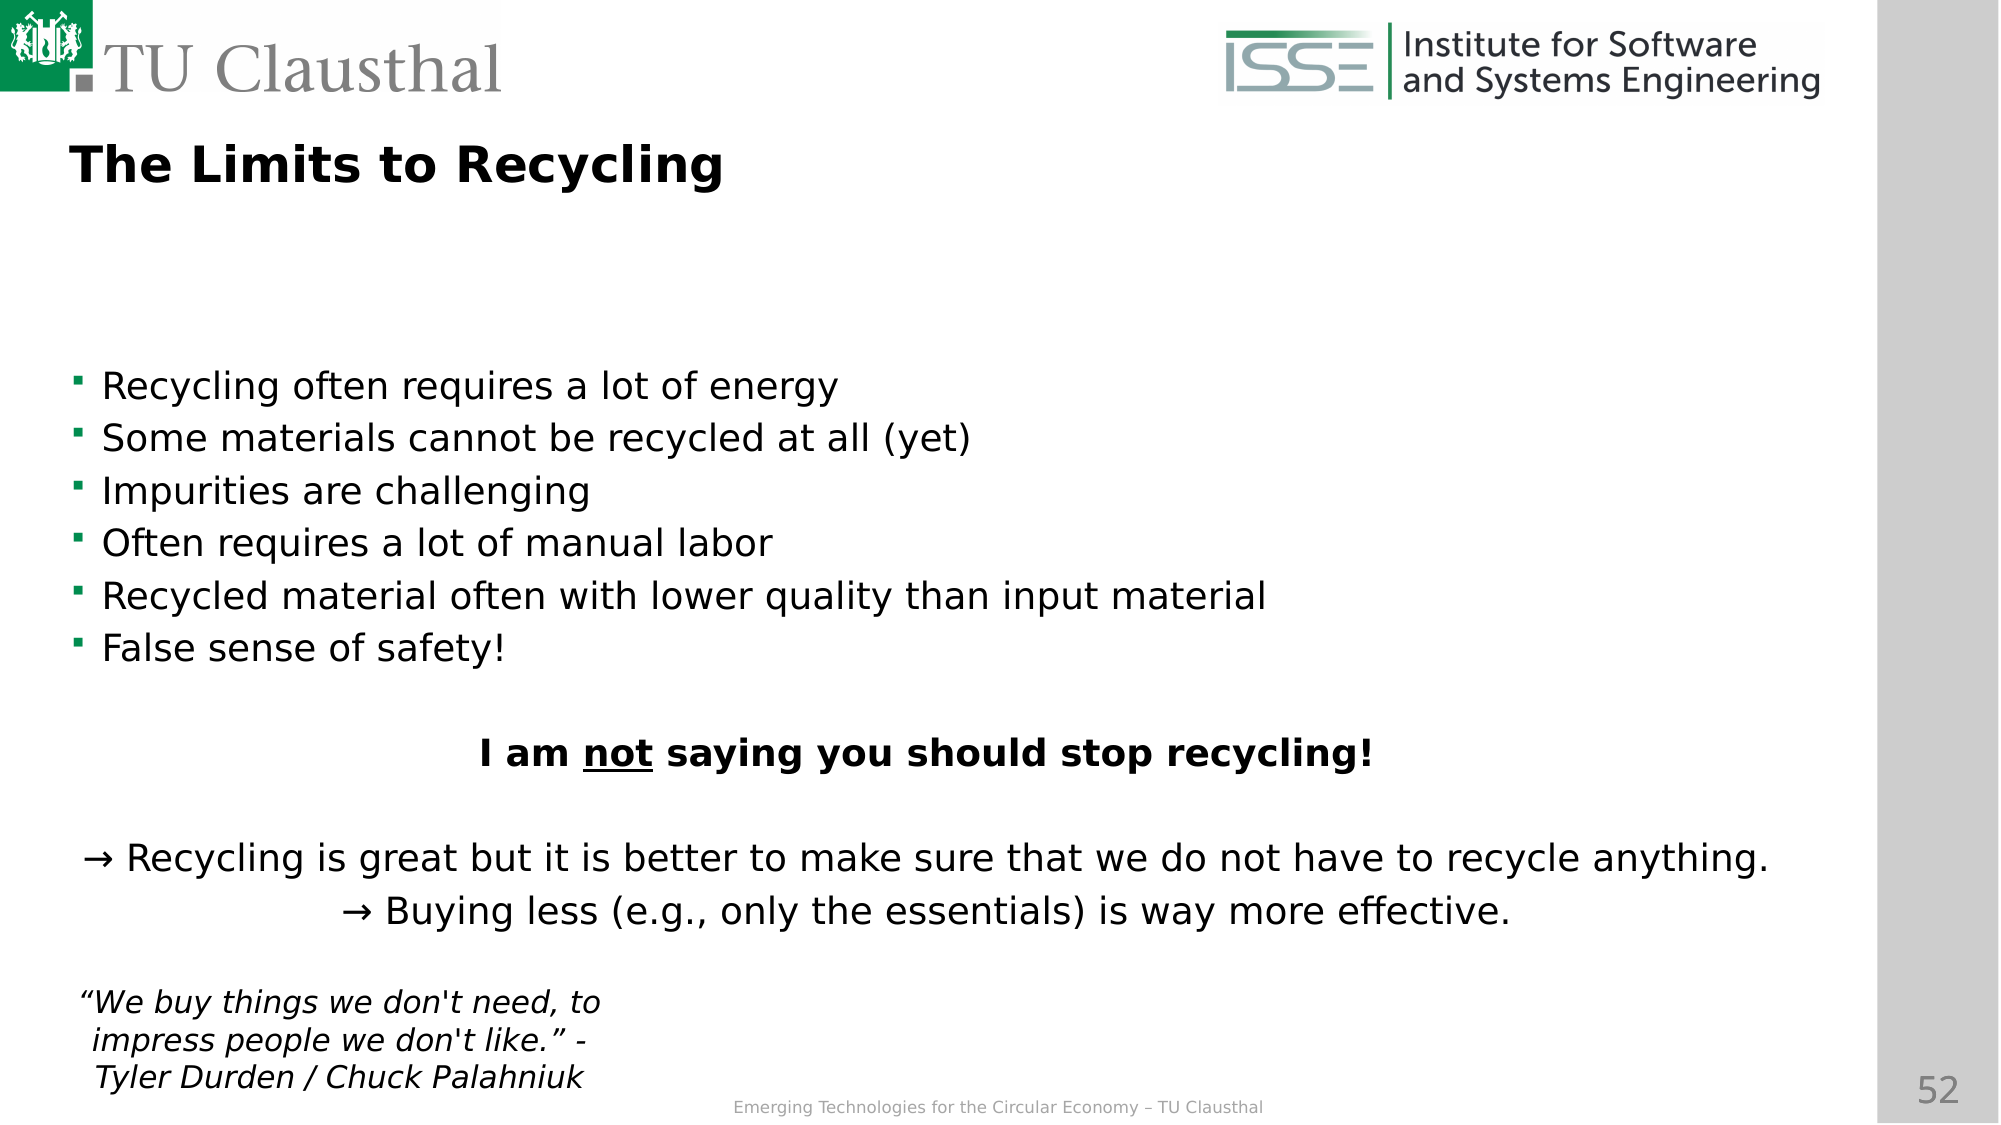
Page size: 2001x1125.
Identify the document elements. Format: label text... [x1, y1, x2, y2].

text_box “We buy things we don't need, to impress people we don't like.” - Tyler Durden / Chuck Palahniuk [54, 974, 625, 1125]
text_box The Limits to Recycling [54, 125, 1818, 207]
text_box Recycling often requires a lot of energy Some materials cannot be recycled at all (yet) Impurities are challenging Often requires a lot of manual labor Recycled material often with lower quality than input material False sense of safety! I am not saying you should stop recycling! → Recycling is great but it is better to make sure that we do not have to recycle anything. → Buying less (e.g., only the essentials) is way more effective. [54, 207, 1800, 1034]
picture [0, 0, 501, 92]
picture [1218, 22, 1825, 106]
